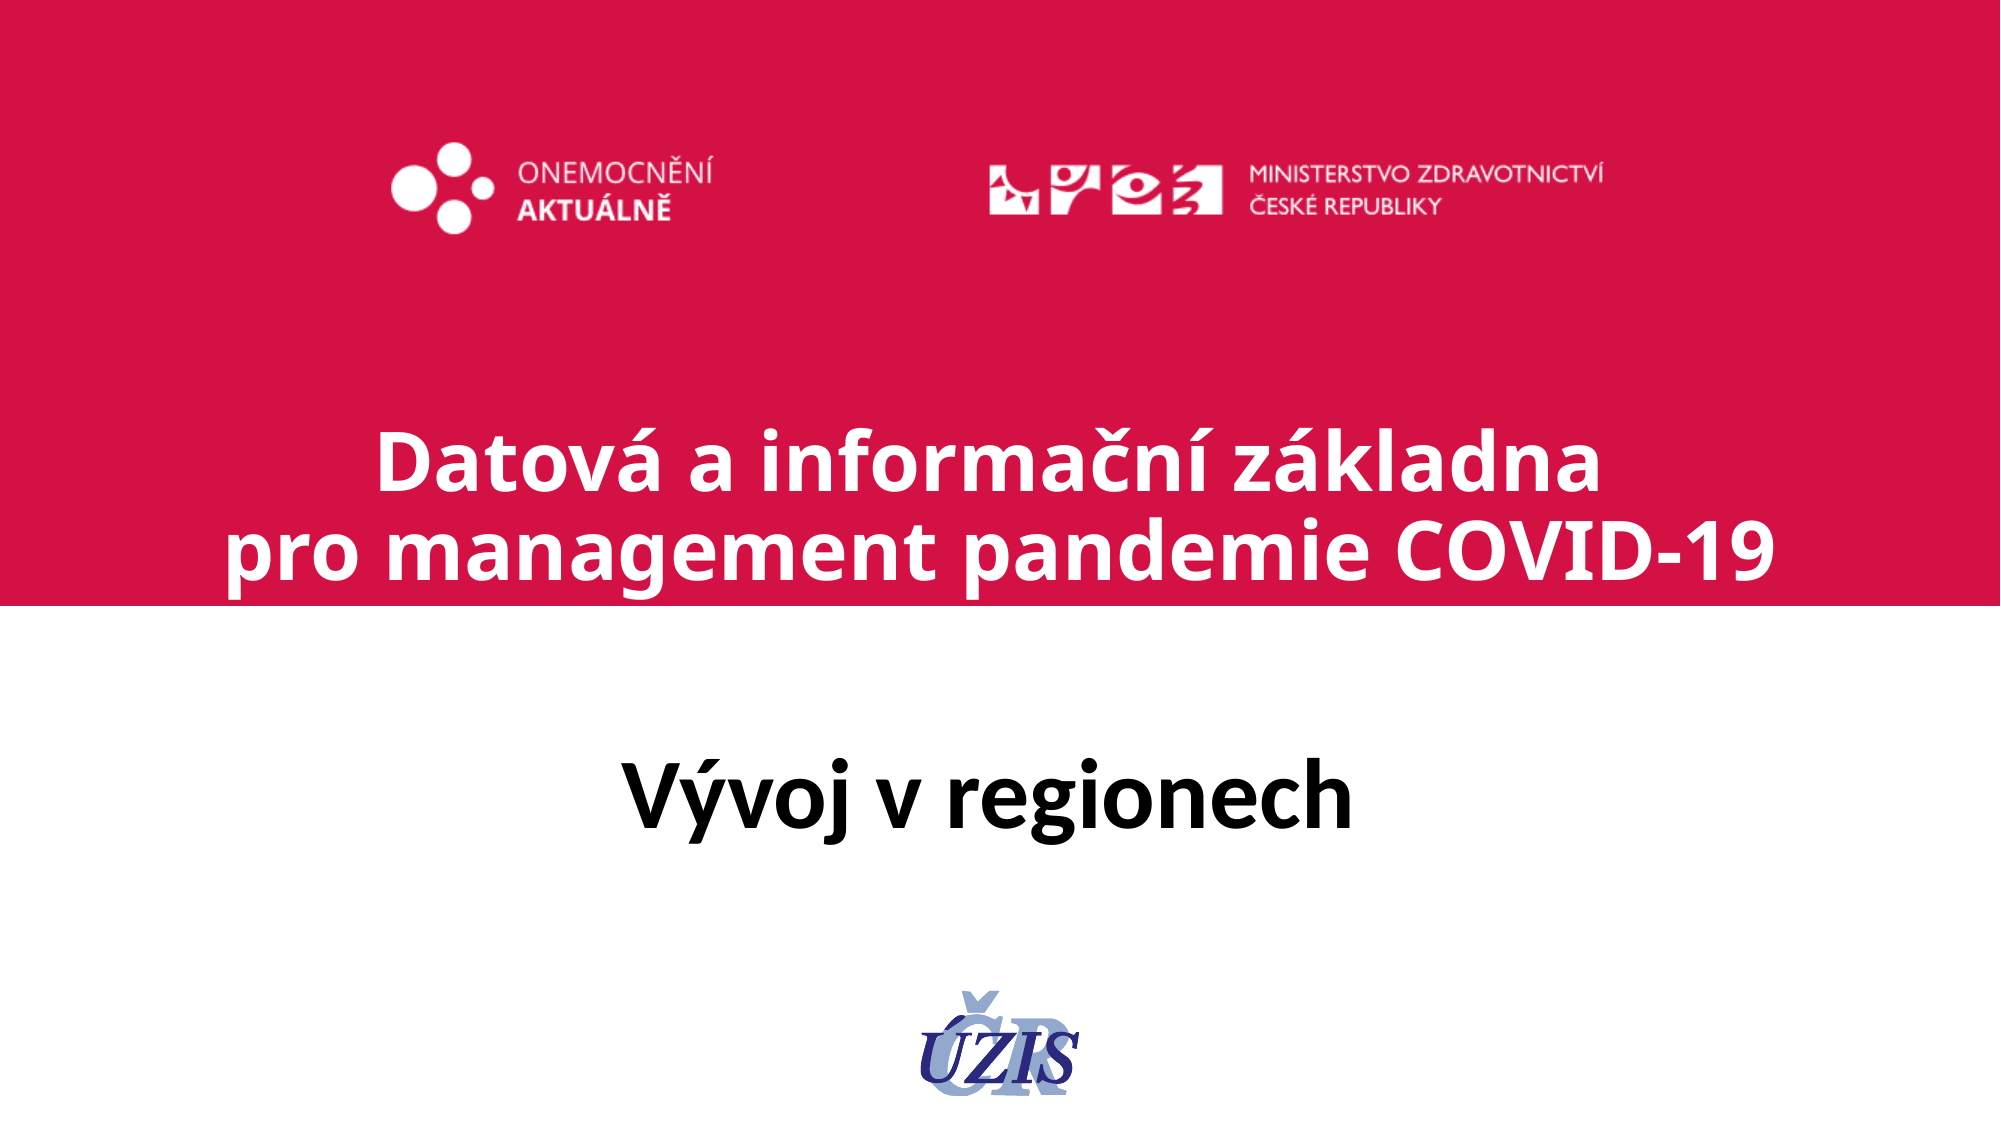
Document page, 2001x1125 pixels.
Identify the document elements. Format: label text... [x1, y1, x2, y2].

subtitle Vývoj v regionech [23, 605, 1977, 986]
title Datová a informační základna pro management pandemie COVID-19 [0, 410, 2000, 606]
